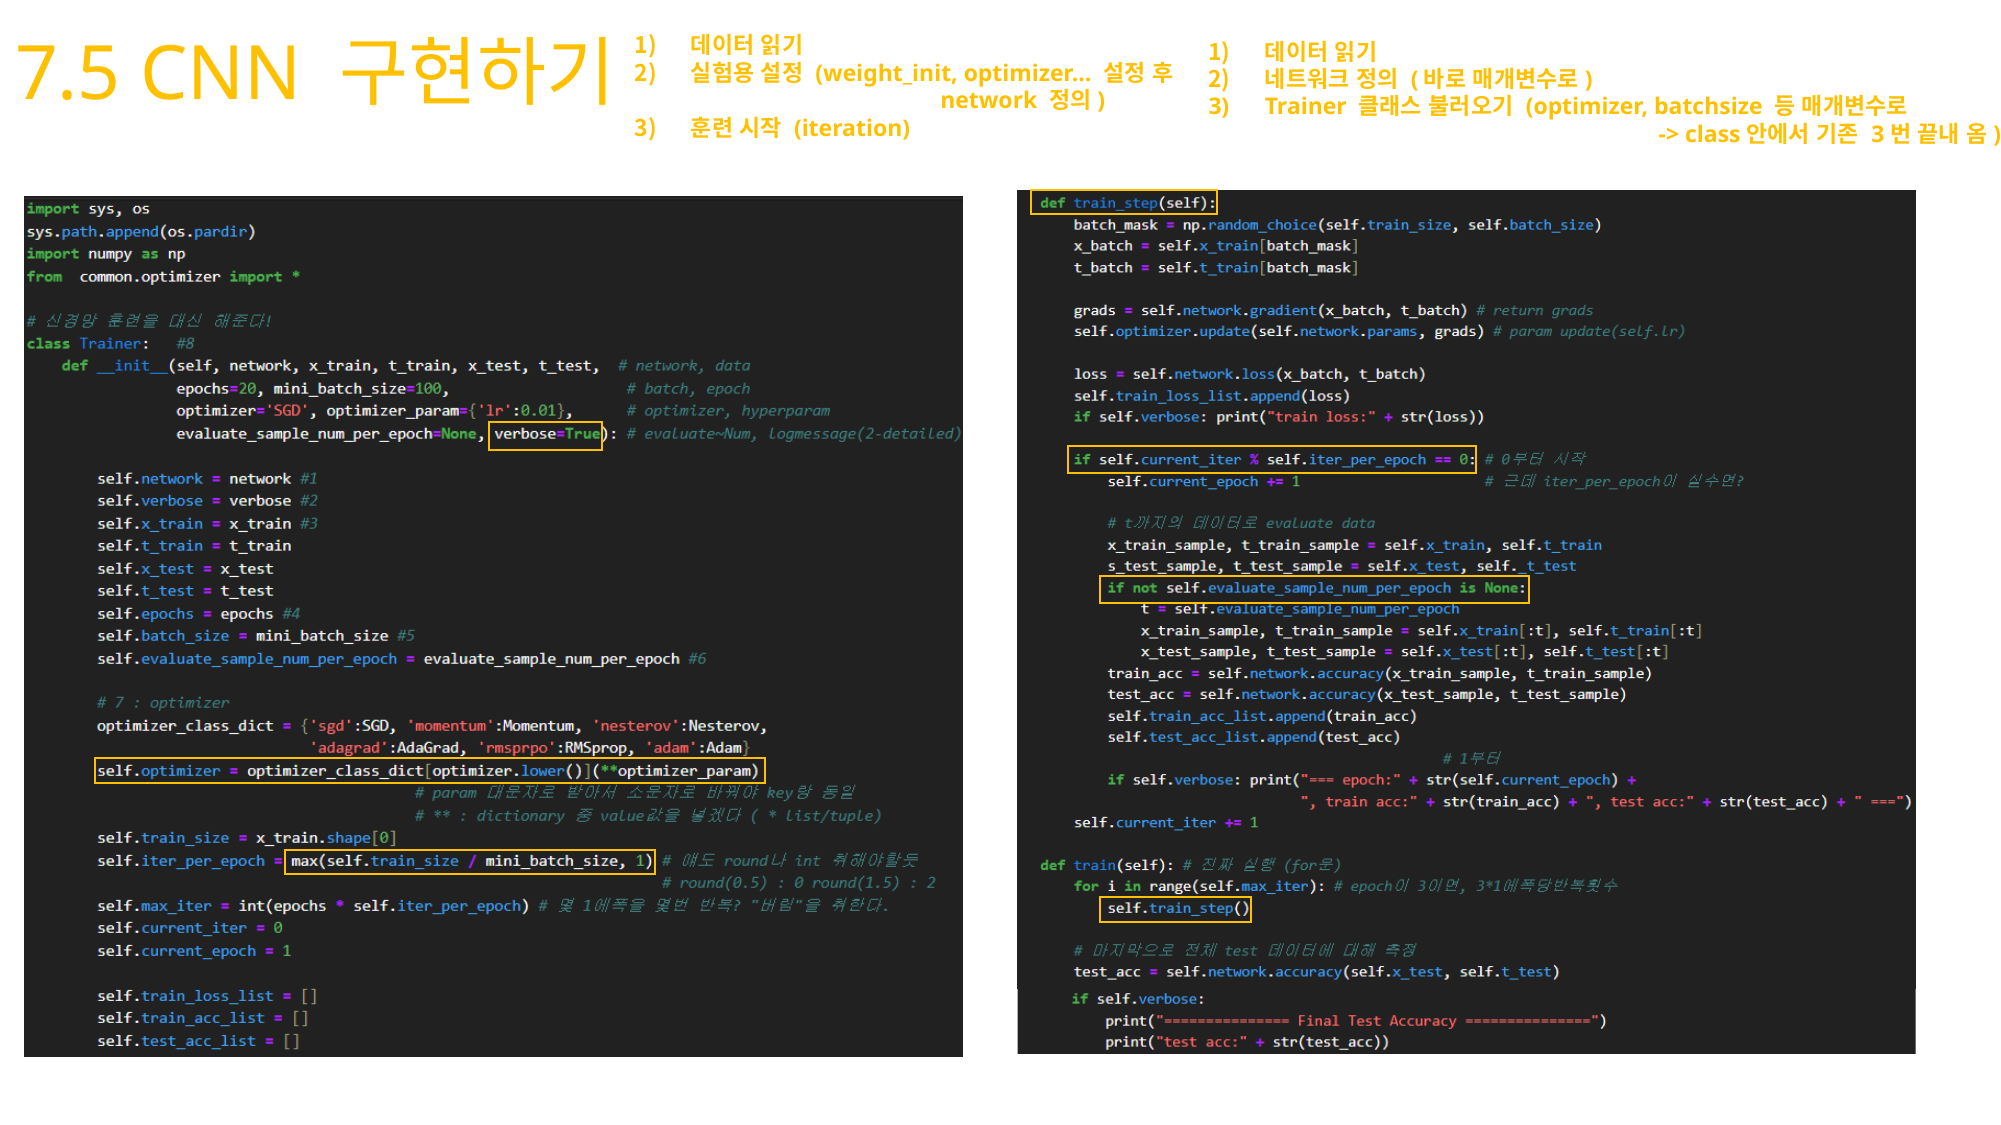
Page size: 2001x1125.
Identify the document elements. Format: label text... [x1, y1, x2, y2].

title 7.5 CNN 구현하기 [0, 0, 1725, 184]
text_box 데이터 읽기 실험용 설정 (weight_init, optimizer… 설정 후 network 정의) 훈련 시작 (iteration) [619, 23, 1539, 148]
picture [24, 196, 963, 1057]
text_box 데이터 읽기 네트워크 정의 (바로 매개변수로) Trainer 클래스 불러오기 (optimizer, batchsize 등 매개변수로 -> class안에서 기존 3번 끝내 옴) [1193, 29, 2000, 155]
picture [1017, 190, 1916, 1054]
